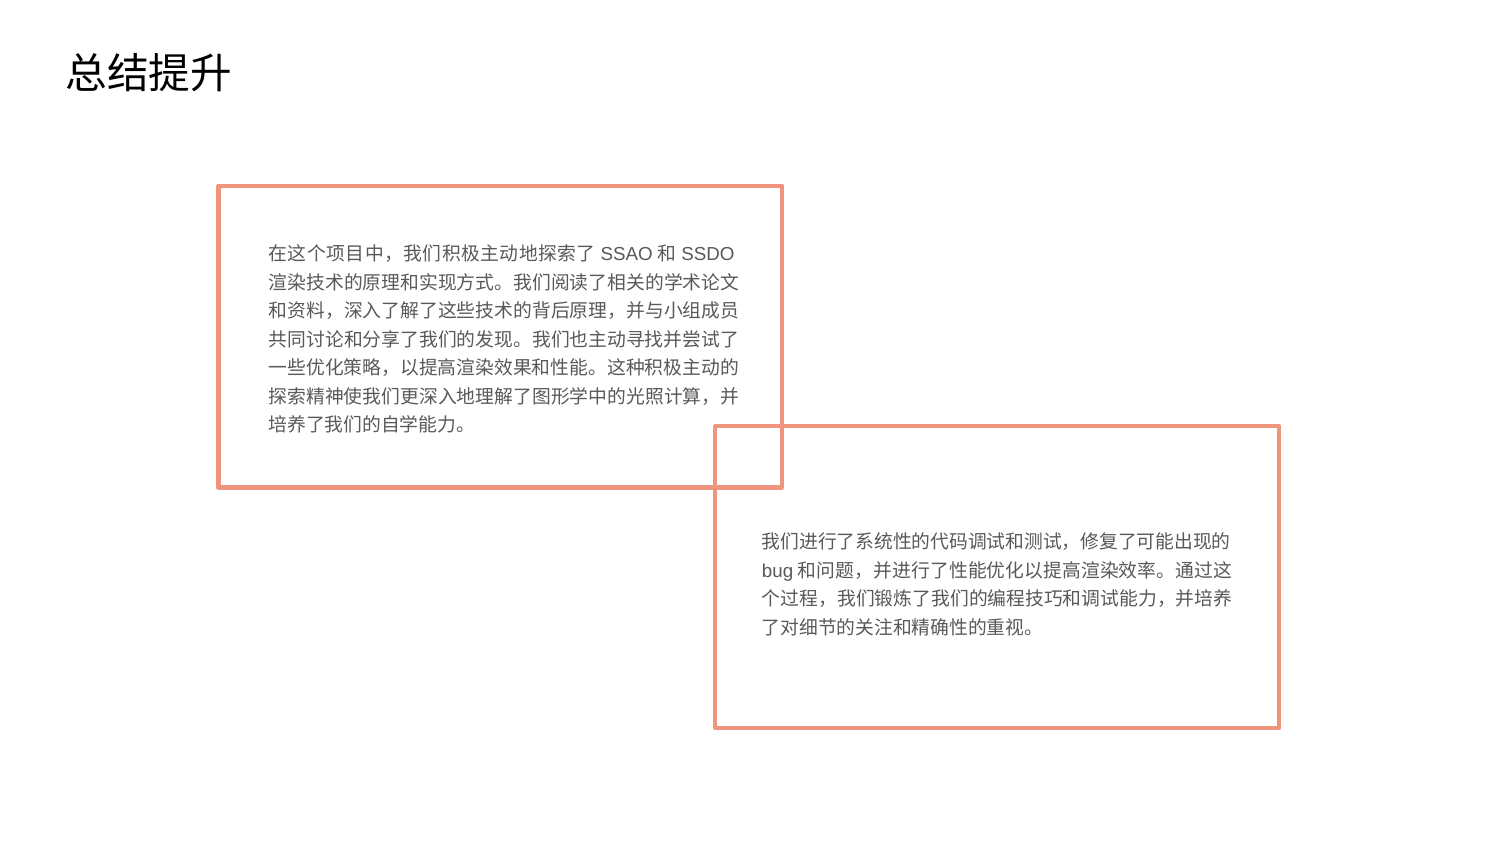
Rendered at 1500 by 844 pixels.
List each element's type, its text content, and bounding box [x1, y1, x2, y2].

text_box 总结提升 [50, 39, 248, 104]
text_box [713, 424, 1281, 730]
text_box [216, 184, 784, 490]
